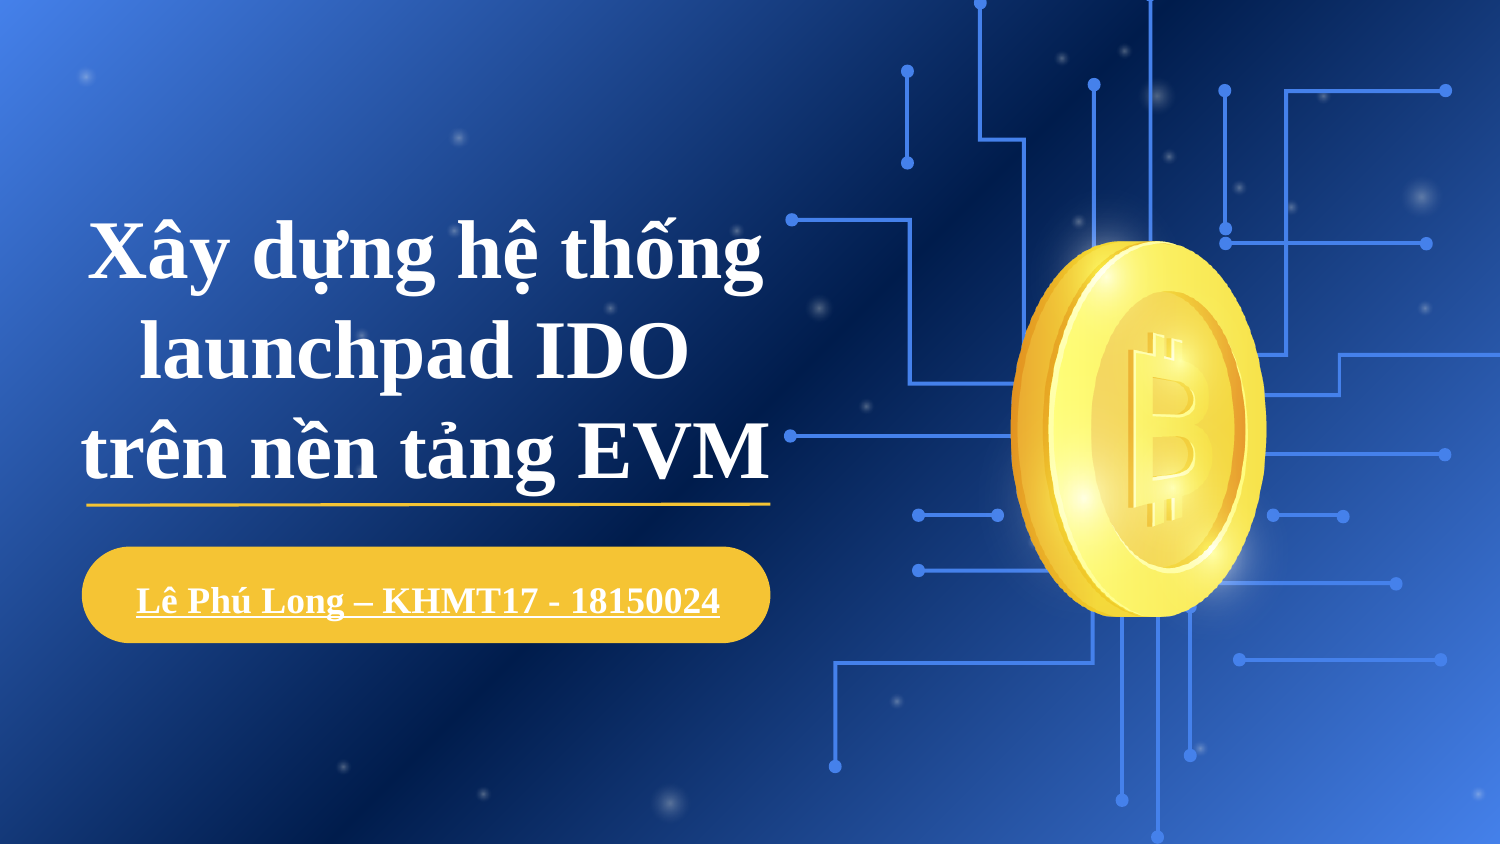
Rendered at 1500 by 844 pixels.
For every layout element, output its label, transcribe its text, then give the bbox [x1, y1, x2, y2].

text_box [81, 546, 771, 644]
subtitle Lê Phú Long – KHMT17 - 18150024 [113, 561, 744, 629]
title Xây dựng hệ thống launchpad IDO trên nền tảng EVM [48, 231, 804, 511]
picture [904, 147, 1330, 696]
